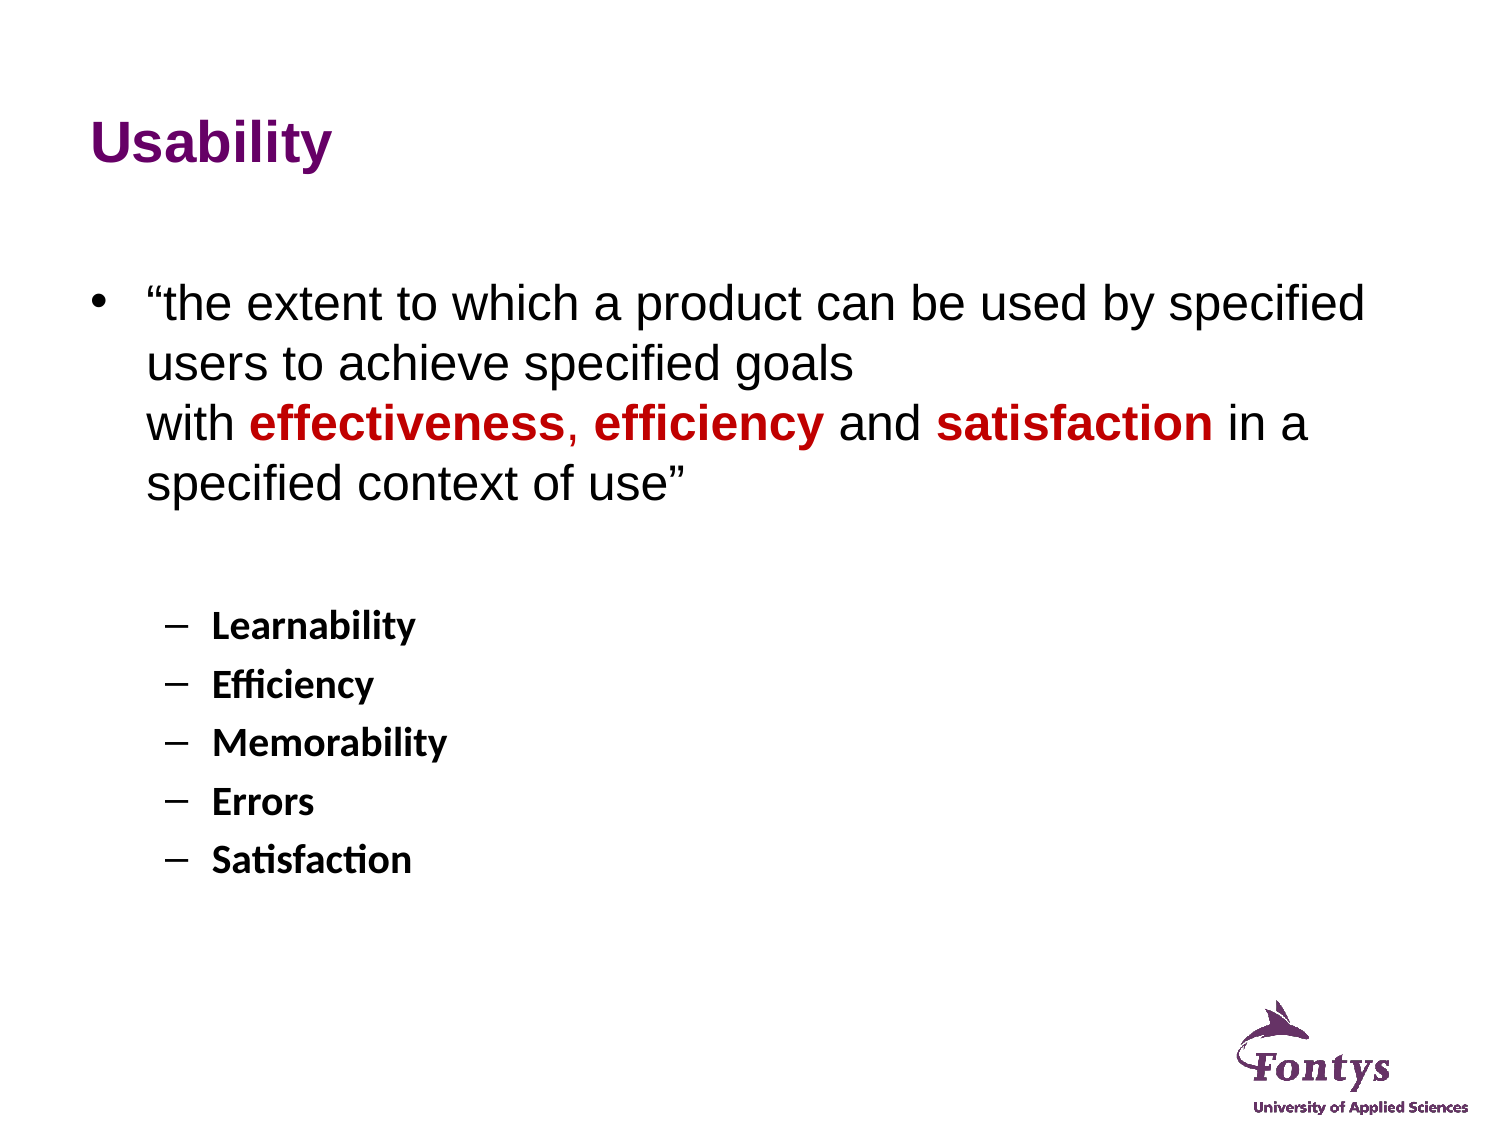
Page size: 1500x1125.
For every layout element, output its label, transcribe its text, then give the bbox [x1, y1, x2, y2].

list “the extent to which a product can be used by specified users to achieve specified goals with effectiveness, efficiency and satisfaction in a specified context of use” Learnability Efficiency Memorability Errors Satisfaction [75, 262, 1425, 892]
picture [1234, 997, 1470, 1117]
title Usability [75, 45, 1425, 233]
